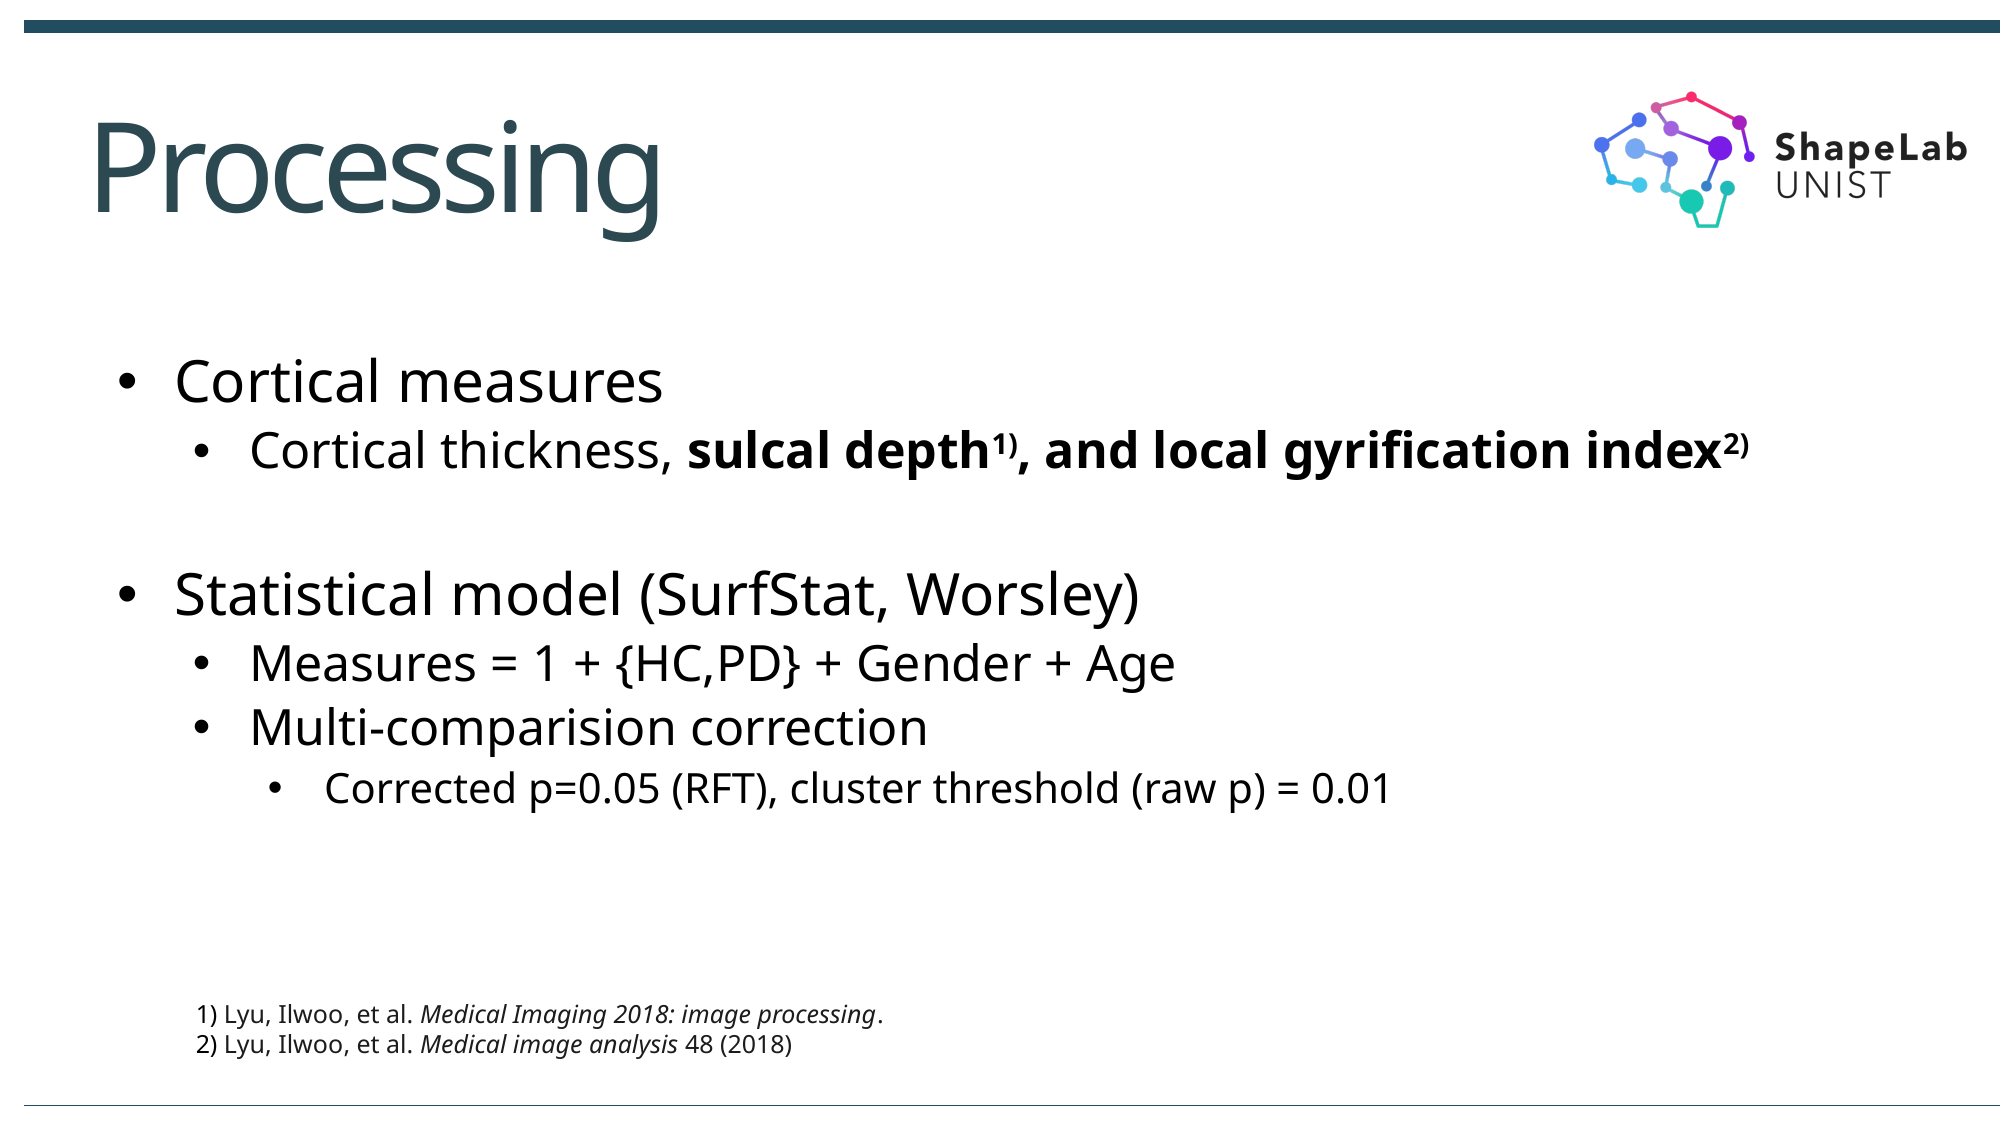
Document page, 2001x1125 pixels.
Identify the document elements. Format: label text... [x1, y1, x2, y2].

text_box 1) Lyu, Ilwoo, et al. Medical Imaging 2018: image processing. 2) Lyu, Ilwoo, et al. Medical image analysis 48 (2018) [181, 991, 932, 1066]
text_box Cortical measures Cortical thickness, sulcal depth1), and local gyrification index2) Statistical model (SurfStat, Worsley) Measures = 1 + {HC,PD} + Gender + Age Multi-comparision correction Corrected p=0.05 (RFT), cluster threshold (raw p) = 0.01 [102, 264, 1830, 944]
picture [1581, 79, 1981, 240]
text_box Processing [71, 79, 1282, 245]
